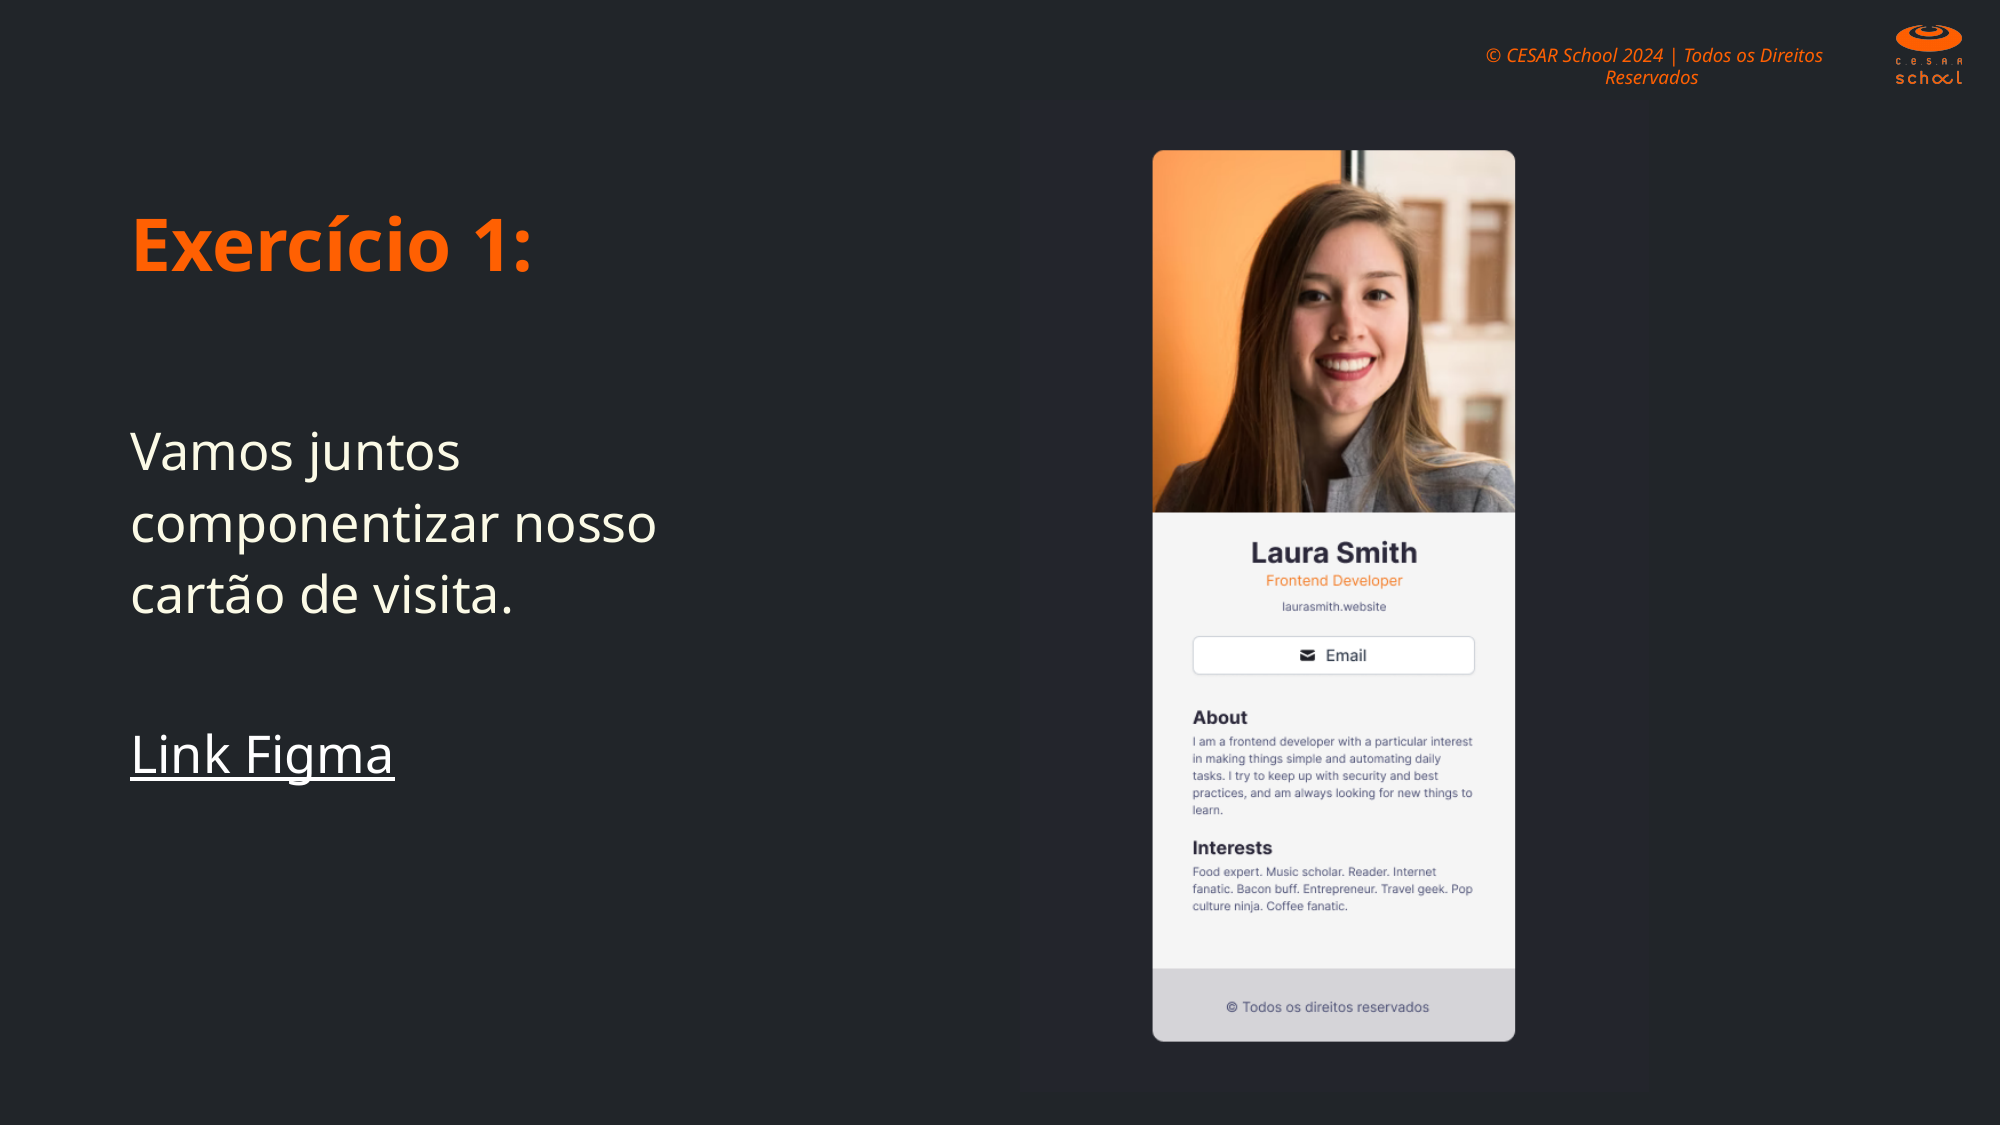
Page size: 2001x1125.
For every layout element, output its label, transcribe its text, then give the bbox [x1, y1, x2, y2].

title Vamos juntos componentizar nosso cartão de visita. Link Figma [110, 398, 778, 946]
picture [1019, 99, 1649, 1092]
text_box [1432, 25, 1963, 85]
text_box Exercício 1: [110, 178, 823, 398]
